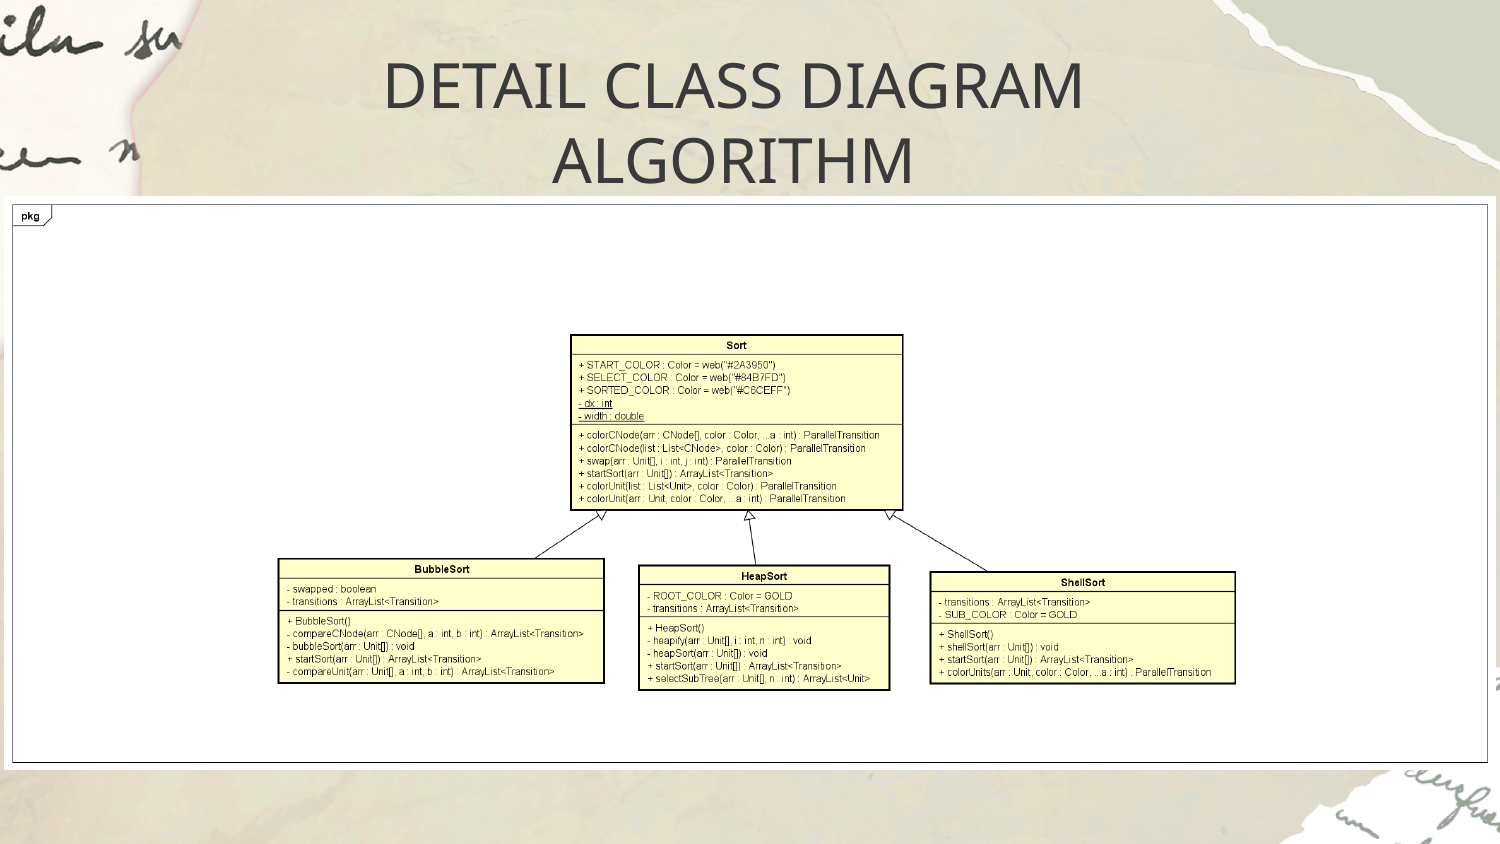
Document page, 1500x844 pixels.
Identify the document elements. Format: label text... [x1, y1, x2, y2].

picture [0, 0, 1500, 844]
title DETAIL CLASS DIAGRAM ALGORITHM [101, 30, 1368, 129]
